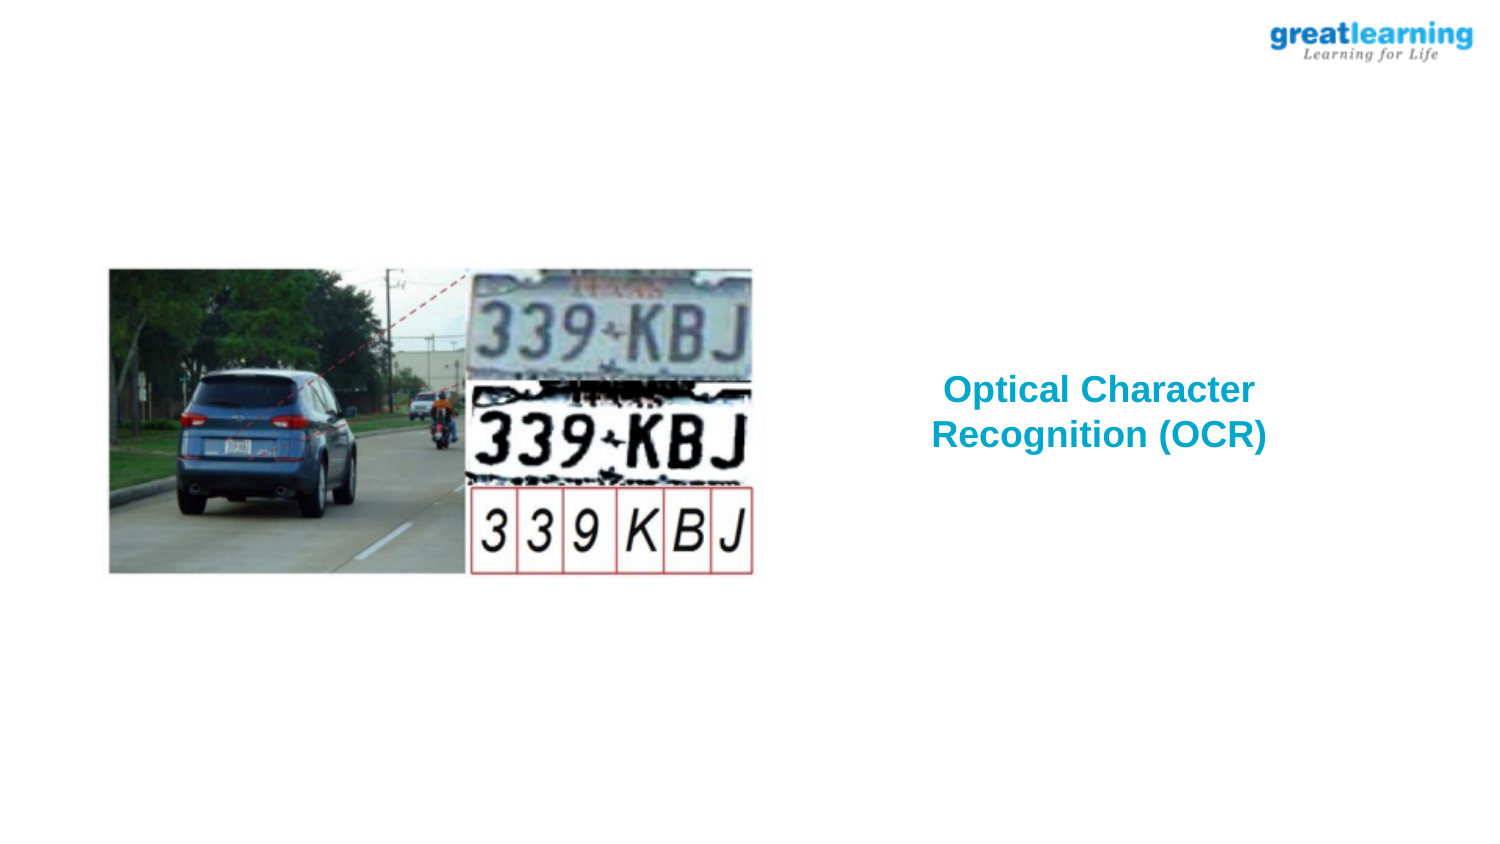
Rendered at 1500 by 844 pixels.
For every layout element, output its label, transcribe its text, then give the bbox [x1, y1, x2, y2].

picture [1270, 20, 1474, 63]
picture [100, 257, 766, 587]
text_box Optical Character Recognition (OCR) [925, 363, 1273, 466]
